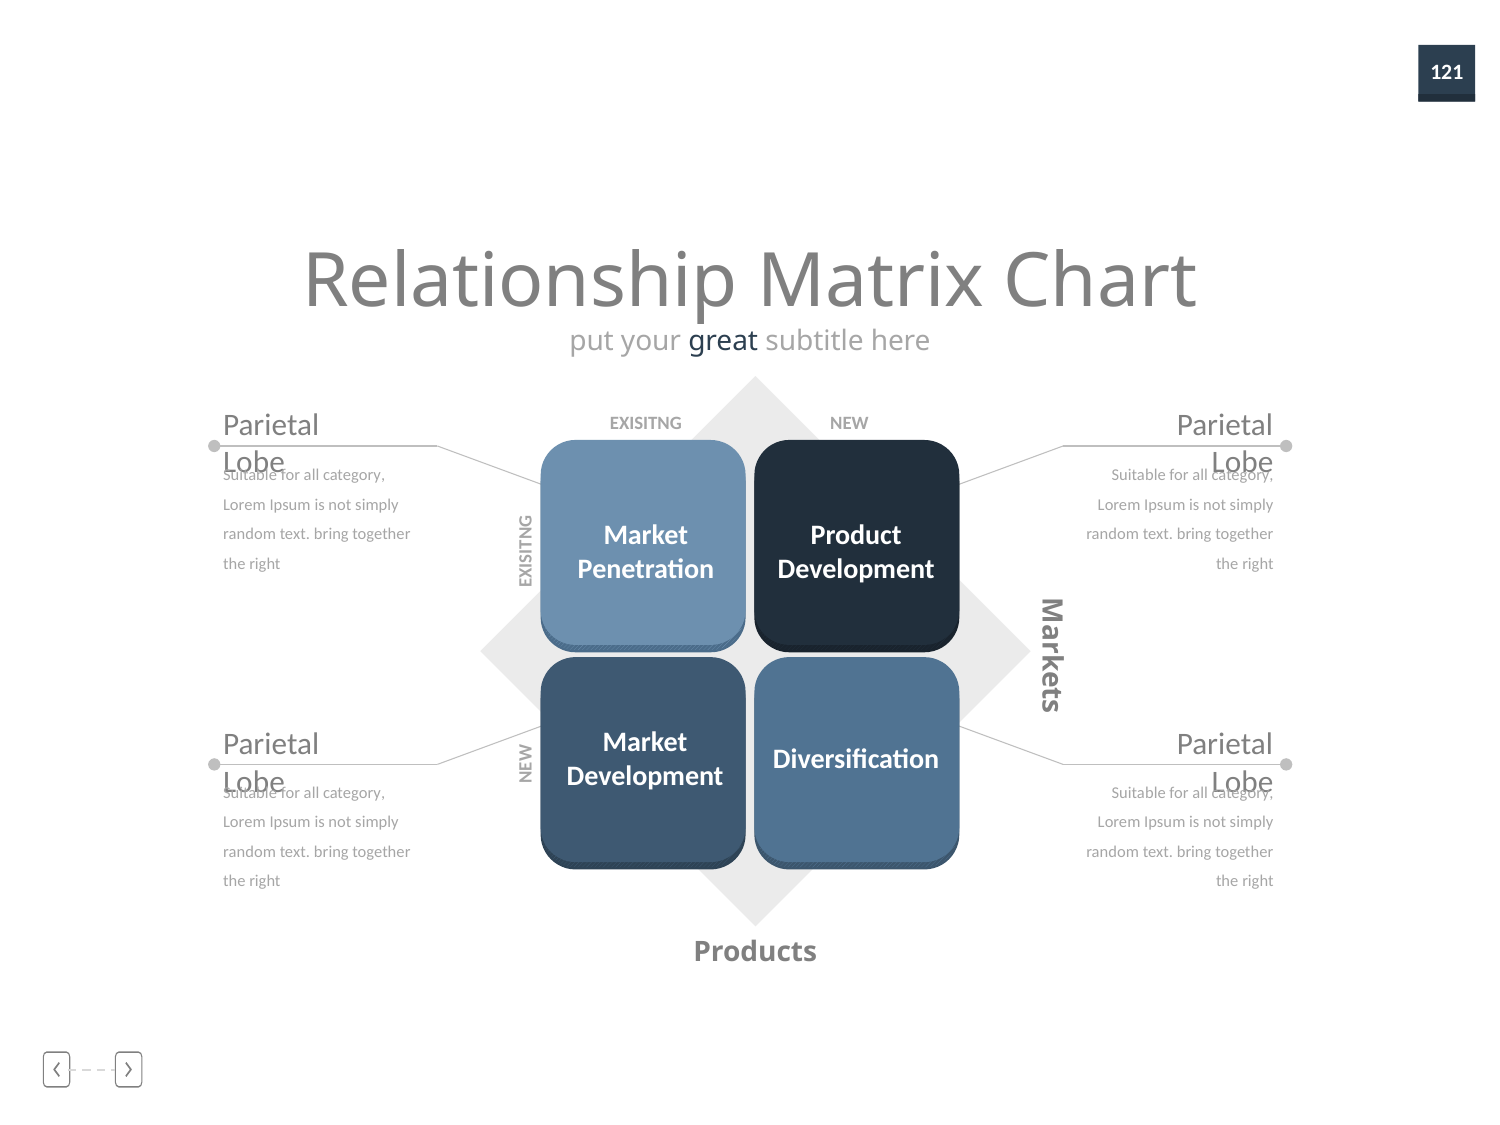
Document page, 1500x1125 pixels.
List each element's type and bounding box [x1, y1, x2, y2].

text_box [287, 224, 1213, 364]
text_box [208, 374, 1289, 975]
